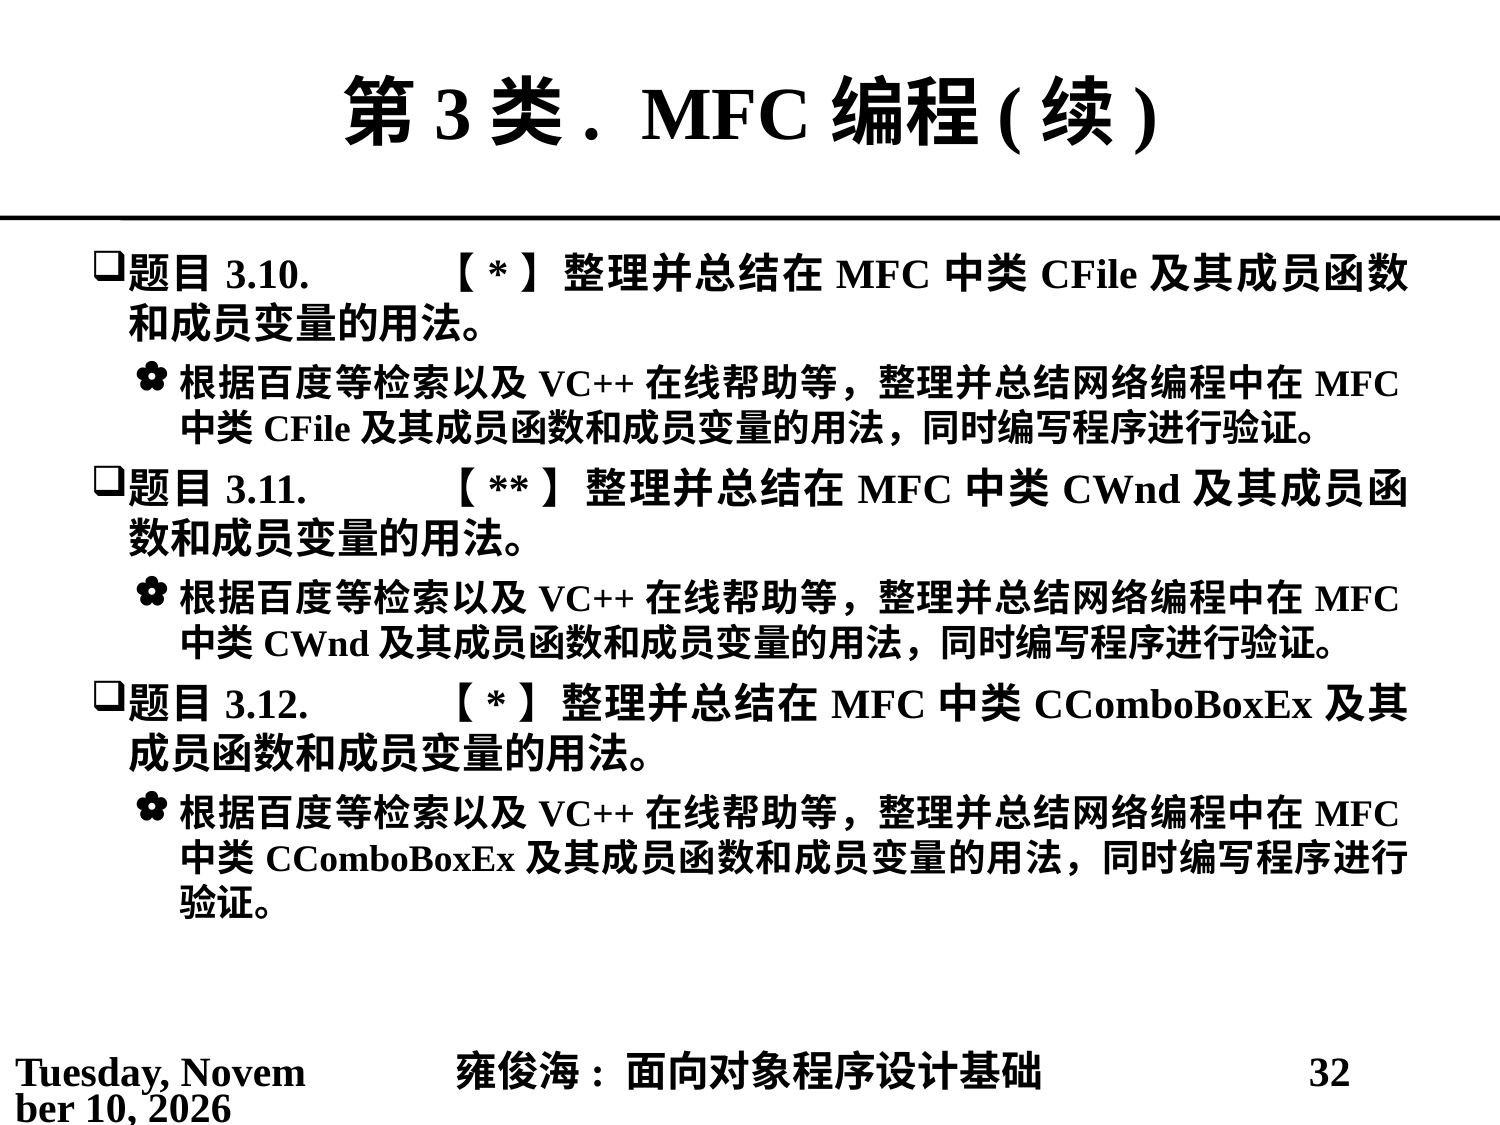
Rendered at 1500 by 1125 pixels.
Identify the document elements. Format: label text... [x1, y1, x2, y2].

title 第3类. MFC编程(续) [0, 0, 1500, 217]
footer 雍俊海: 面向对象程序设计基础 [337, 1042, 1161, 1103]
slide_number 32 [1161, 1042, 1499, 1103]
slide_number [0, 1042, 337, 1103]
list 题目3.10. 【*】整理并总结在MFC中类CFile及其成员函数和成员变量的用法。 根据百度等检索以及VC++在线帮助等，整理并总结网络编程中在MFC中类CFile及其成员函数和成员变量的用法，同时编写程序进行验证。 题目3.11. 【**】整理并总结在MFC中类CWnd及其成员函数和成员变量的用法。 根据百度等检索以及VC++在线帮助等，整理并总结网络编程中在MFC中类CWnd及其成员函数和成员变量的用法，同时编写程序进行验证。 题目3.12. 【*】整理并总结在MFC中类CComboBoxEx及其成员函数和成员变量的用法。 根据百度等检索以及VC++在线帮助等，整理并总结网络编程中在MFC中类CComboBoxEx及其成员函数和成员变量的用法，同时编写程序进行验证。 [75, 239, 1425, 1042]
